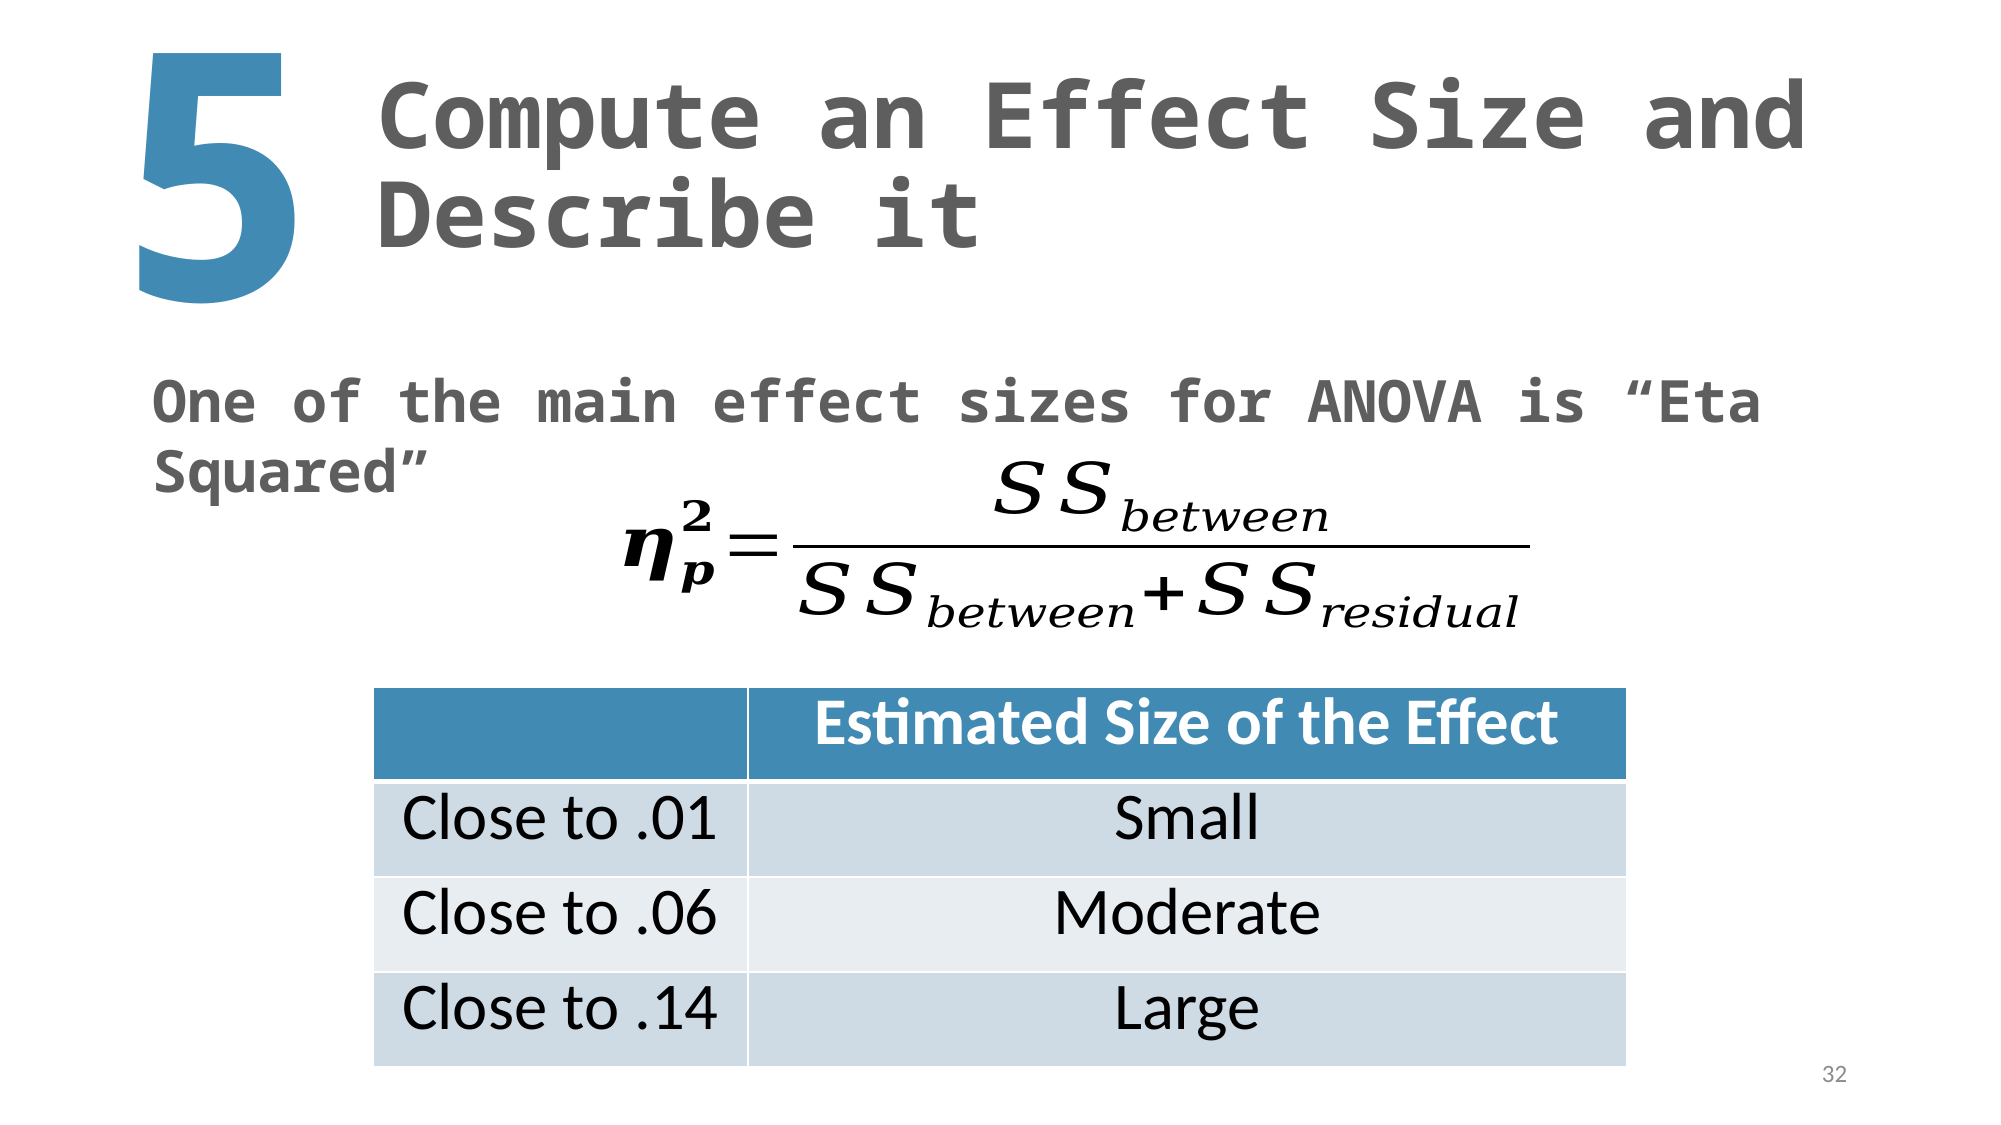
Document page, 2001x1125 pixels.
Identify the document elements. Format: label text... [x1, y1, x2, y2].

title Compute an Effect Size and Describe it [362, 59, 1863, 278]
text_box 5 [98, 0, 336, 378]
text_box One of the main effect sizes for ANOVA is “Eta Squared” [137, 356, 1961, 512]
slide_number 32 [1412, 1042, 1863, 1103]
